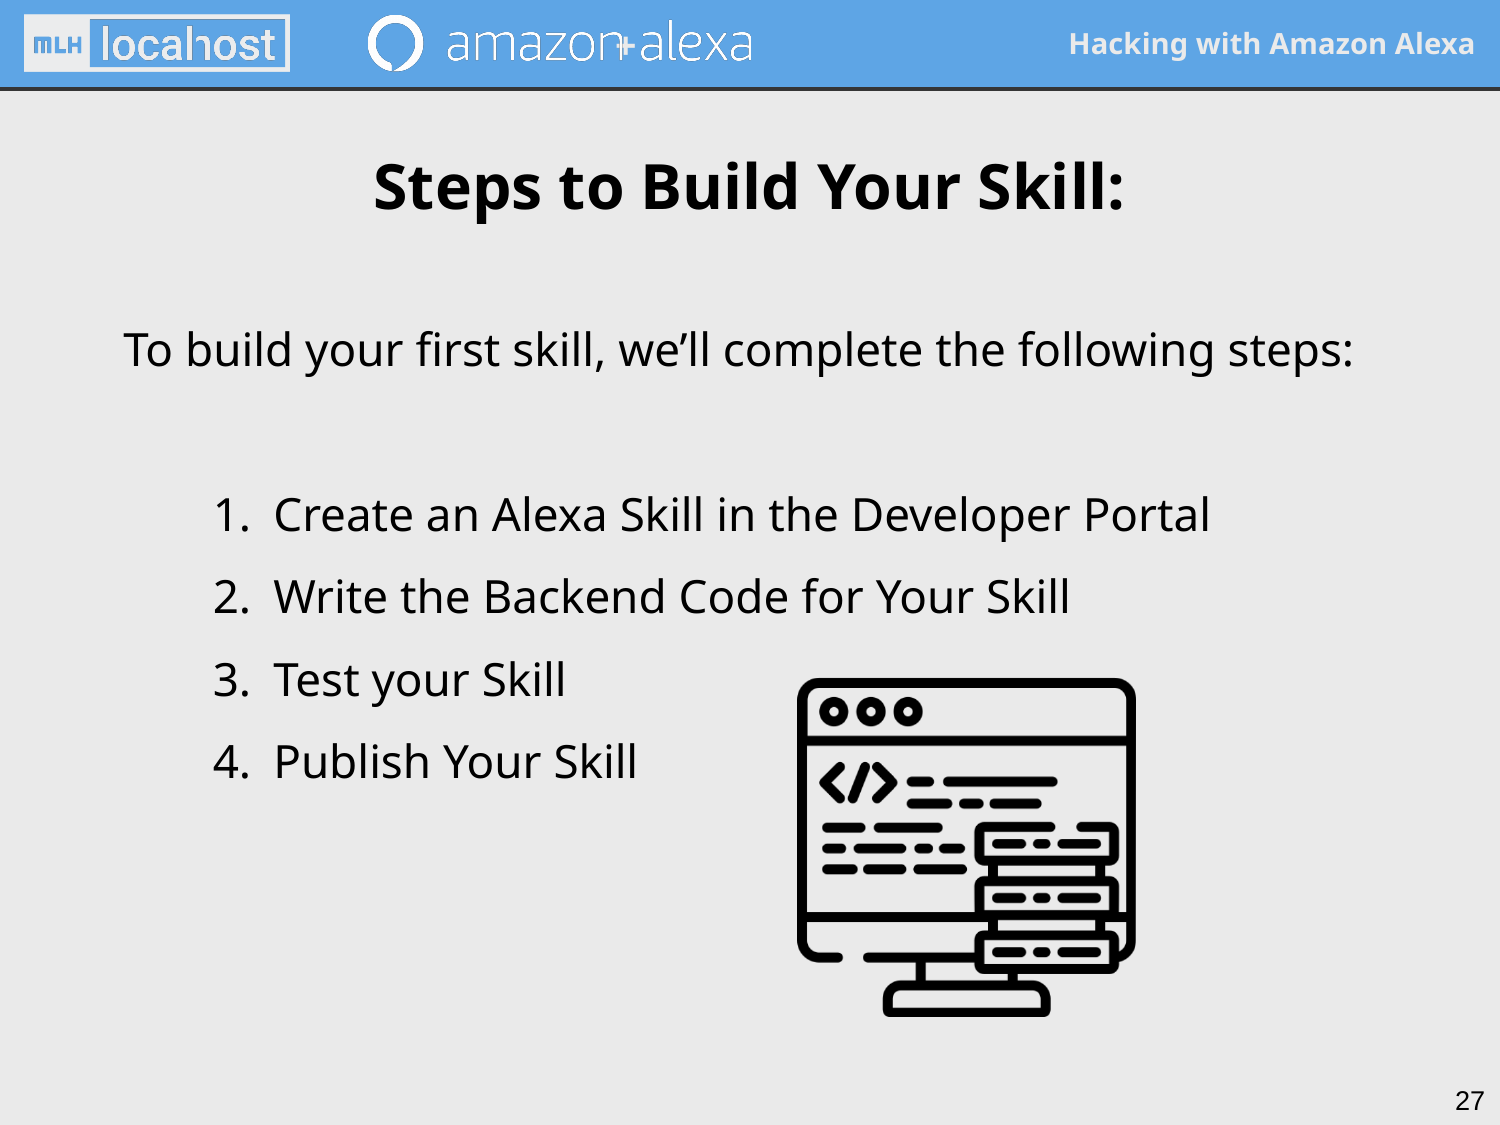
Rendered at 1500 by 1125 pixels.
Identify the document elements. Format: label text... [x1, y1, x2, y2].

list To build your first skill, we’ll complete the following steps: Create an Alexa Skill in the Developer Portal Write the Backend Code for Your Skill Test your Skill Publish Your Skill [108, 278, 1392, 934]
title Steps to Build Your Skill: [64, 90, 1436, 279]
picture [796, 677, 1136, 1017]
picture [24, 14, 290, 72]
picture [368, 15, 751, 72]
